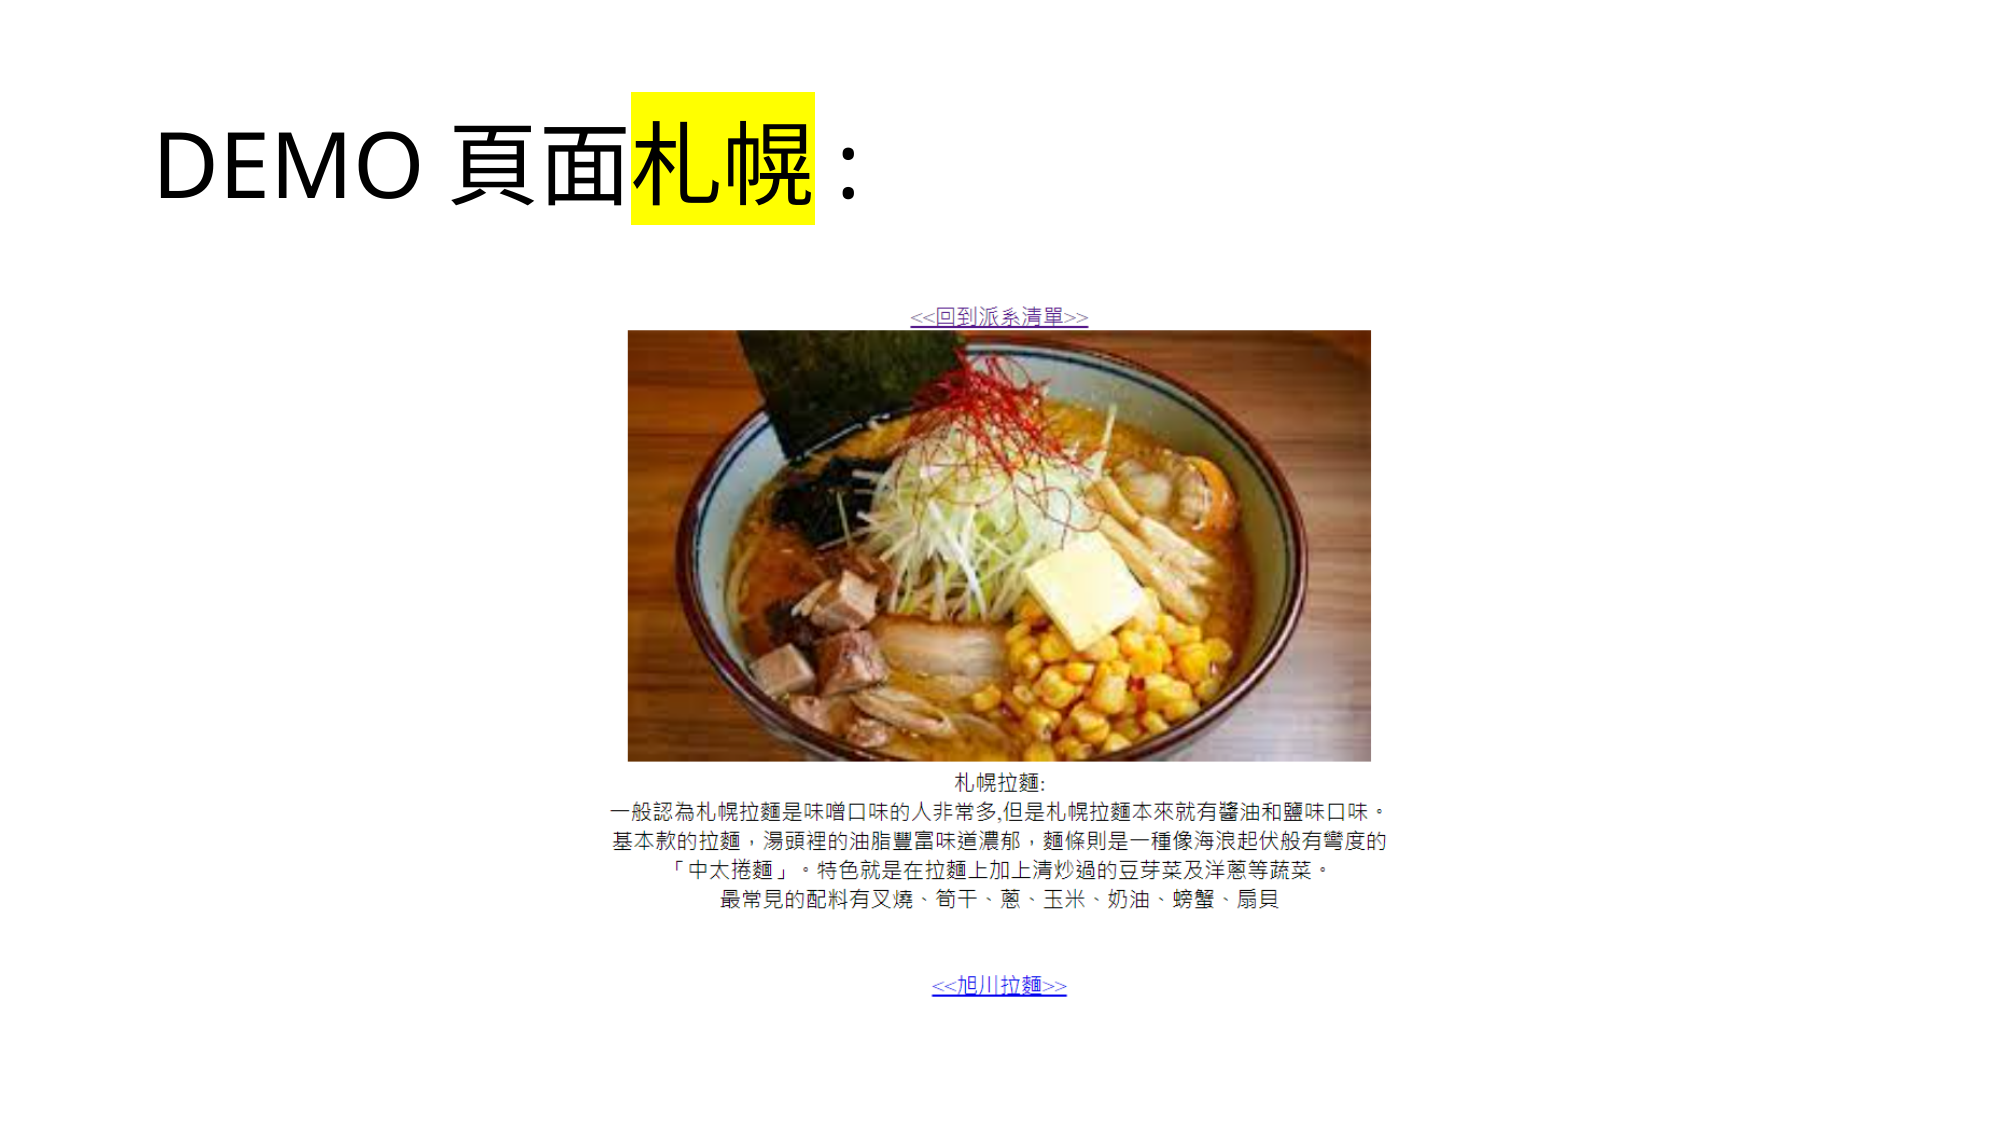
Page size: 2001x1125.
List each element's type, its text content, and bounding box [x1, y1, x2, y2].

title DEMO頁面札幌: [137, 59, 1863, 278]
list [546, 299, 1454, 1014]
